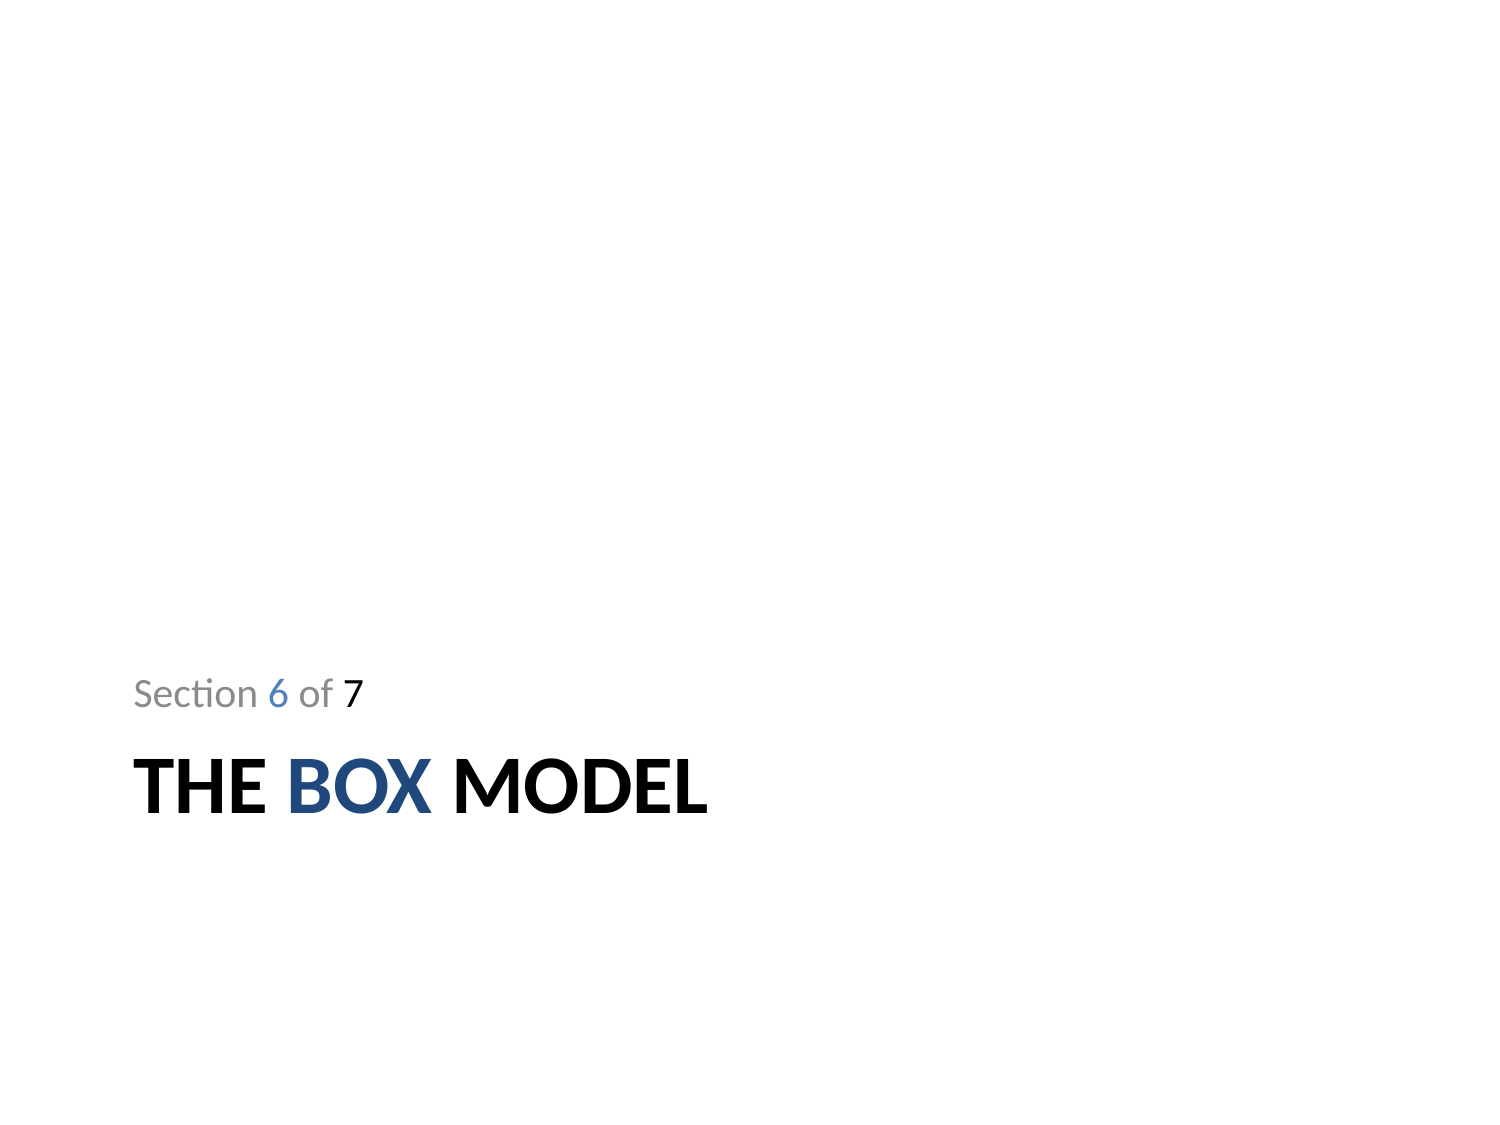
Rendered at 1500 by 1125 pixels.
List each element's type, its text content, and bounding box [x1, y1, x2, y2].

list Section 6 of 7 [118, 476, 1394, 723]
title The BOX MODEL [118, 723, 1394, 947]
